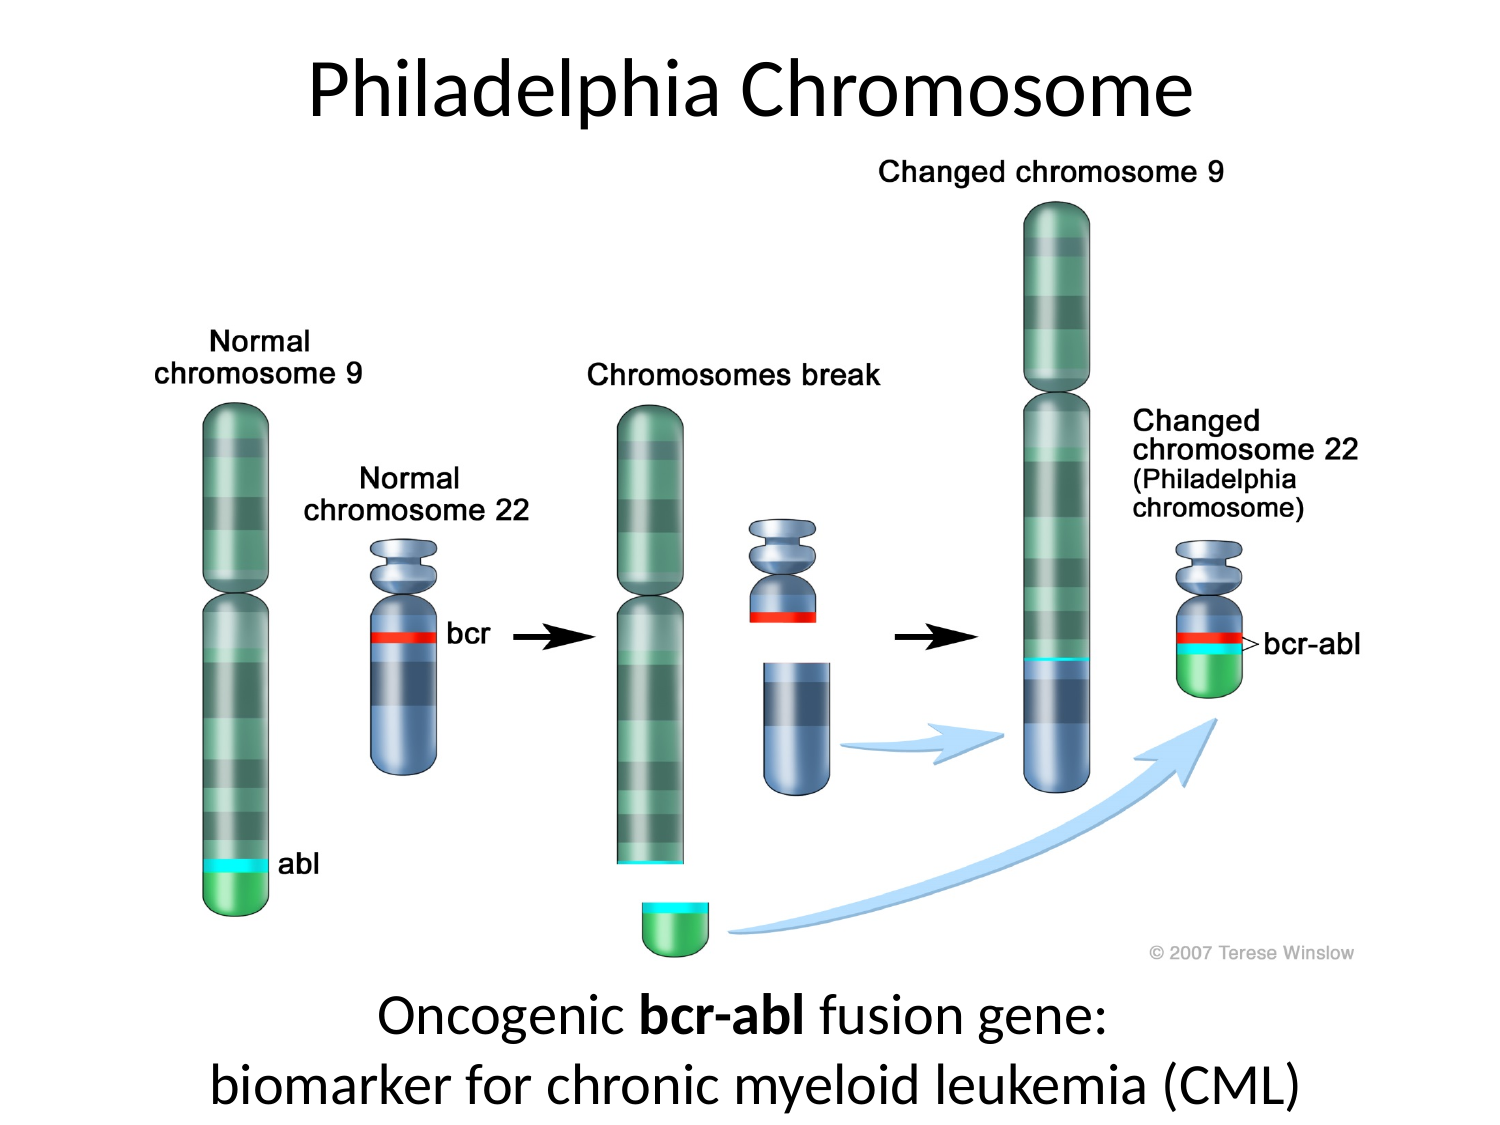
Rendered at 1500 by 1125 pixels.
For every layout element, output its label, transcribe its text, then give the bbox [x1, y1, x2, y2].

text_box Oncogenic bcr-abl fusion gene: biomarker for chronic myeloid leukemia (CML) [0, 968, 1500, 1124]
picture [124, 112, 1388, 961]
title Philadelphia Chromosome [112, 4, 1391, 162]
